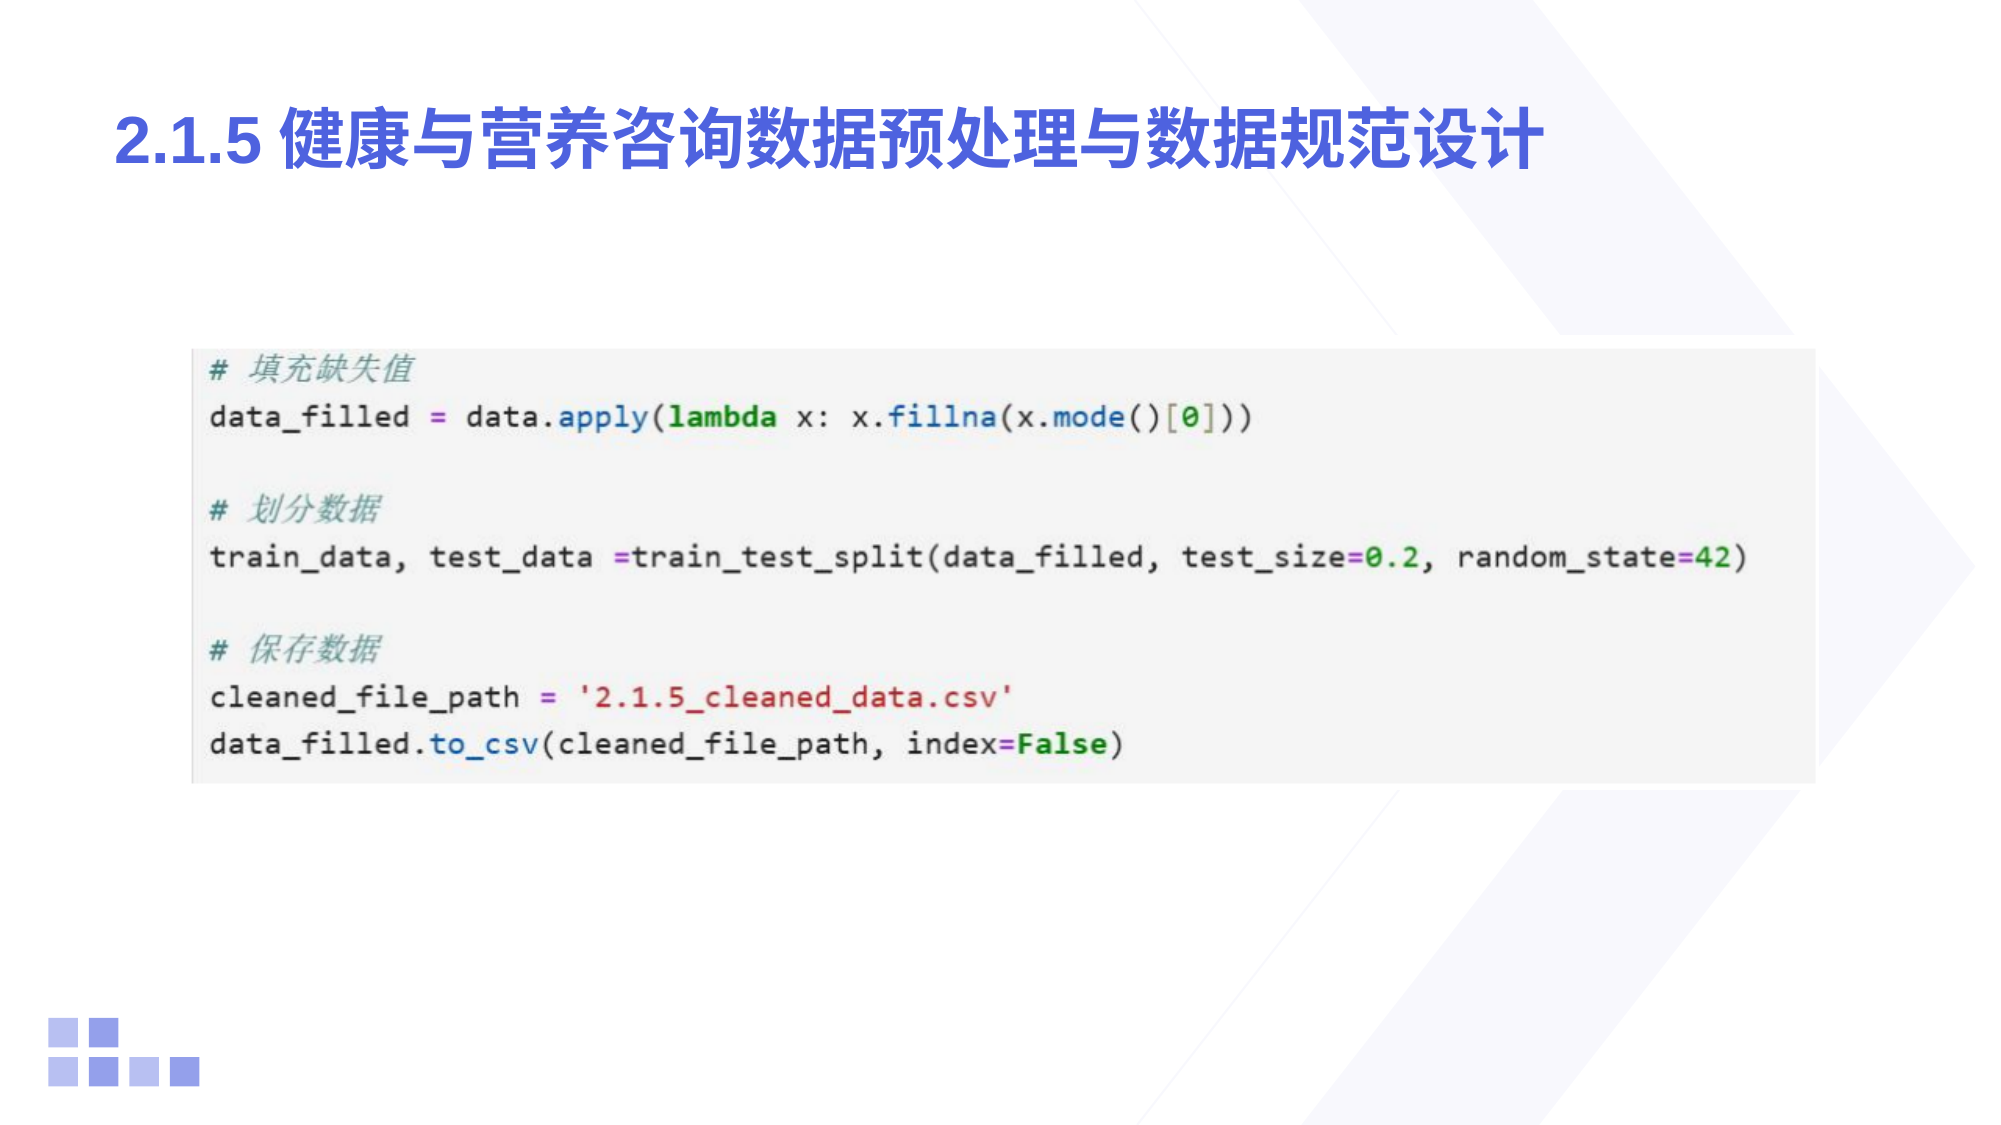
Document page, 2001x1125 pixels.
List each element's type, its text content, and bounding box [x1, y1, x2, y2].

picture [181, 335, 1819, 790]
title 2.1.5健康与营养咨询数据预处理与数据规范设计 [114, 59, 1886, 178]
